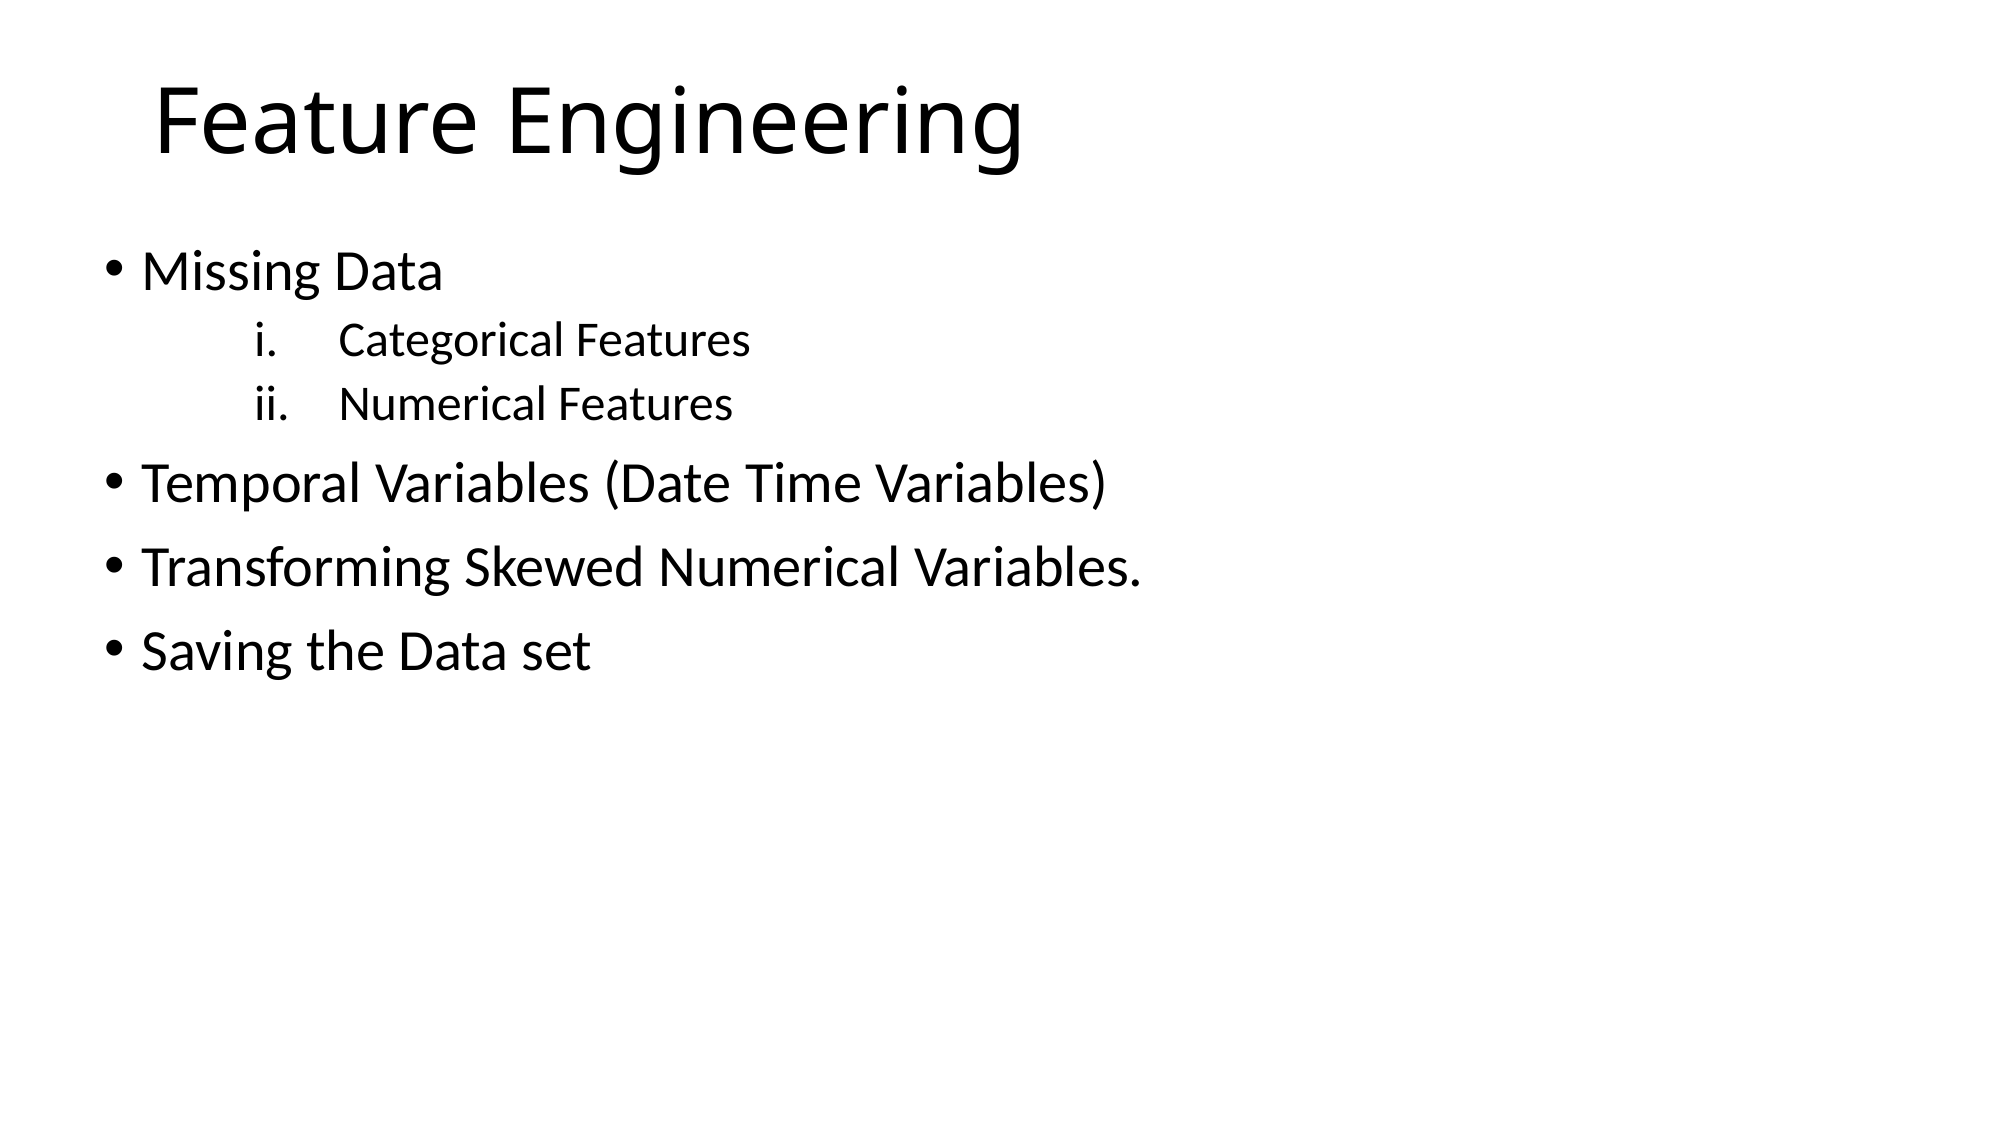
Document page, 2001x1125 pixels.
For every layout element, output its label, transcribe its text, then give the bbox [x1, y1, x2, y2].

title Feature Engineering [137, 14, 1863, 233]
list Missing Data Categorical Features Numerical Features Temporal Variables (Date Time Variables) Transforming Skewed Numerical Variables. Saving the Data set [89, 232, 1436, 809]
